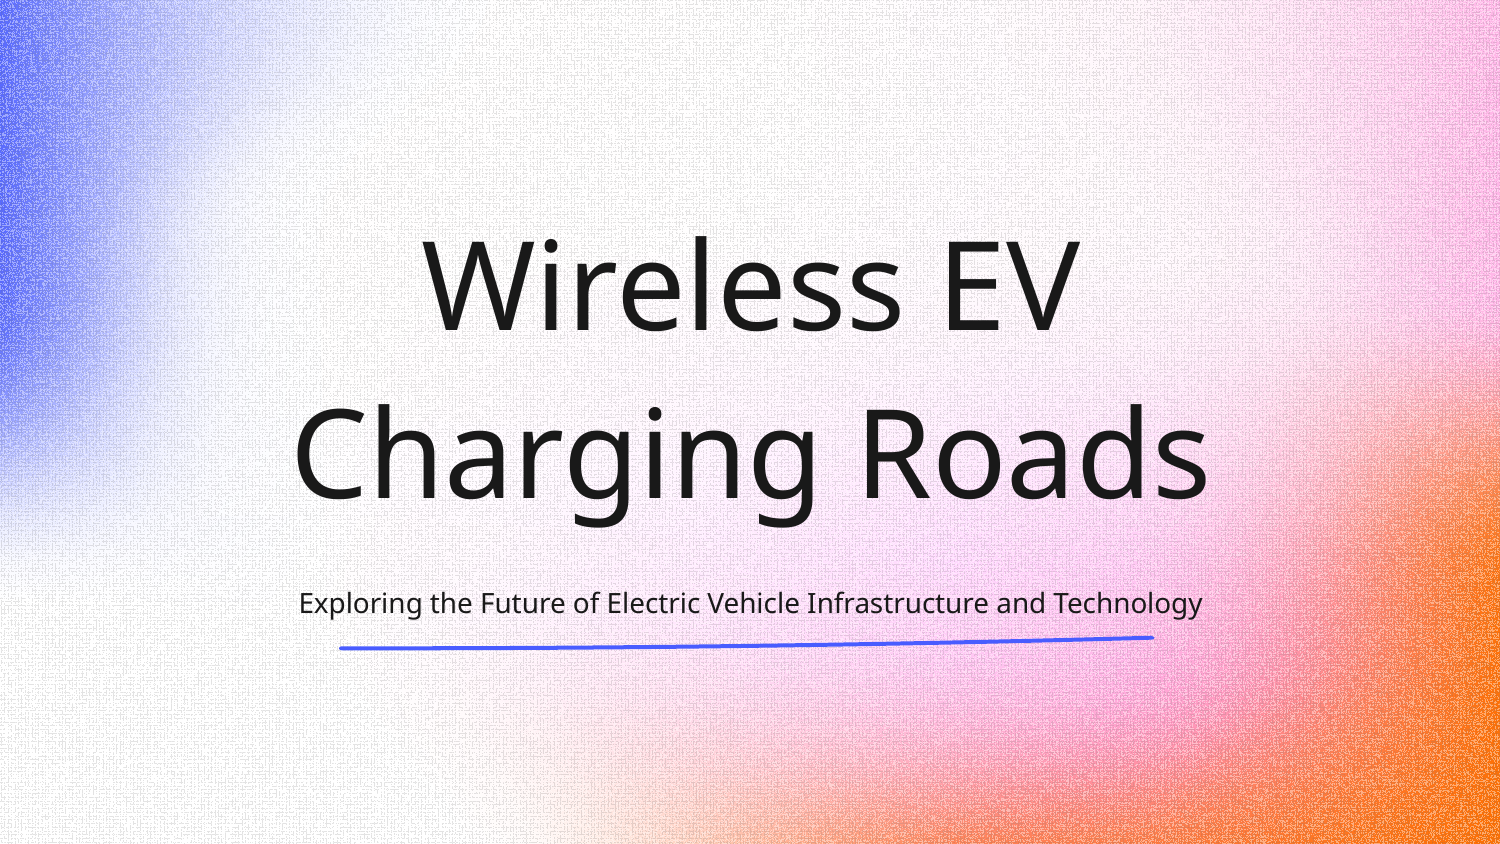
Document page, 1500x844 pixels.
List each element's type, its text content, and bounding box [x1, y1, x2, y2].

picture [0, 0, 1500, 844]
text_box [339, 636, 1154, 650]
subtitle Exploring the Future of Electric Vehicle Infrastructure and Technology [278, 568, 1224, 647]
title Wireless EV Charging Roads [170, 179, 1332, 550]
